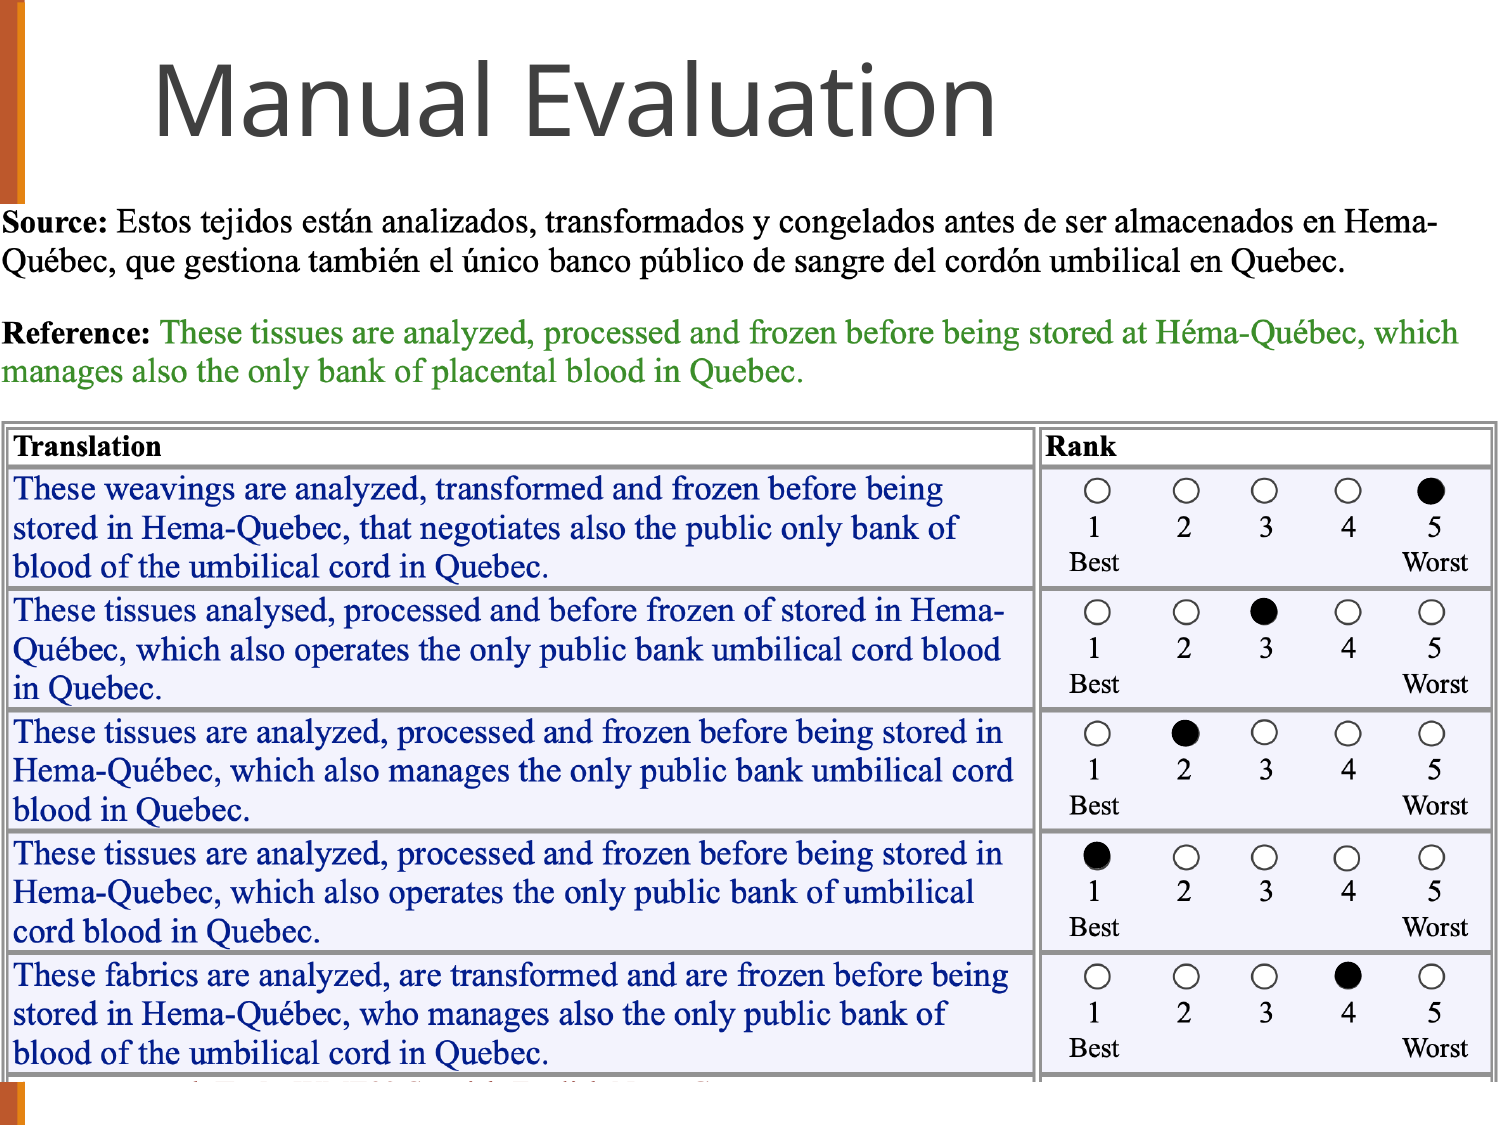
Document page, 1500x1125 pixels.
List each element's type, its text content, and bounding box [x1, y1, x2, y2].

picture [0, 203, 1500, 1083]
title Manual Evaluation [135, 47, 1373, 201]
